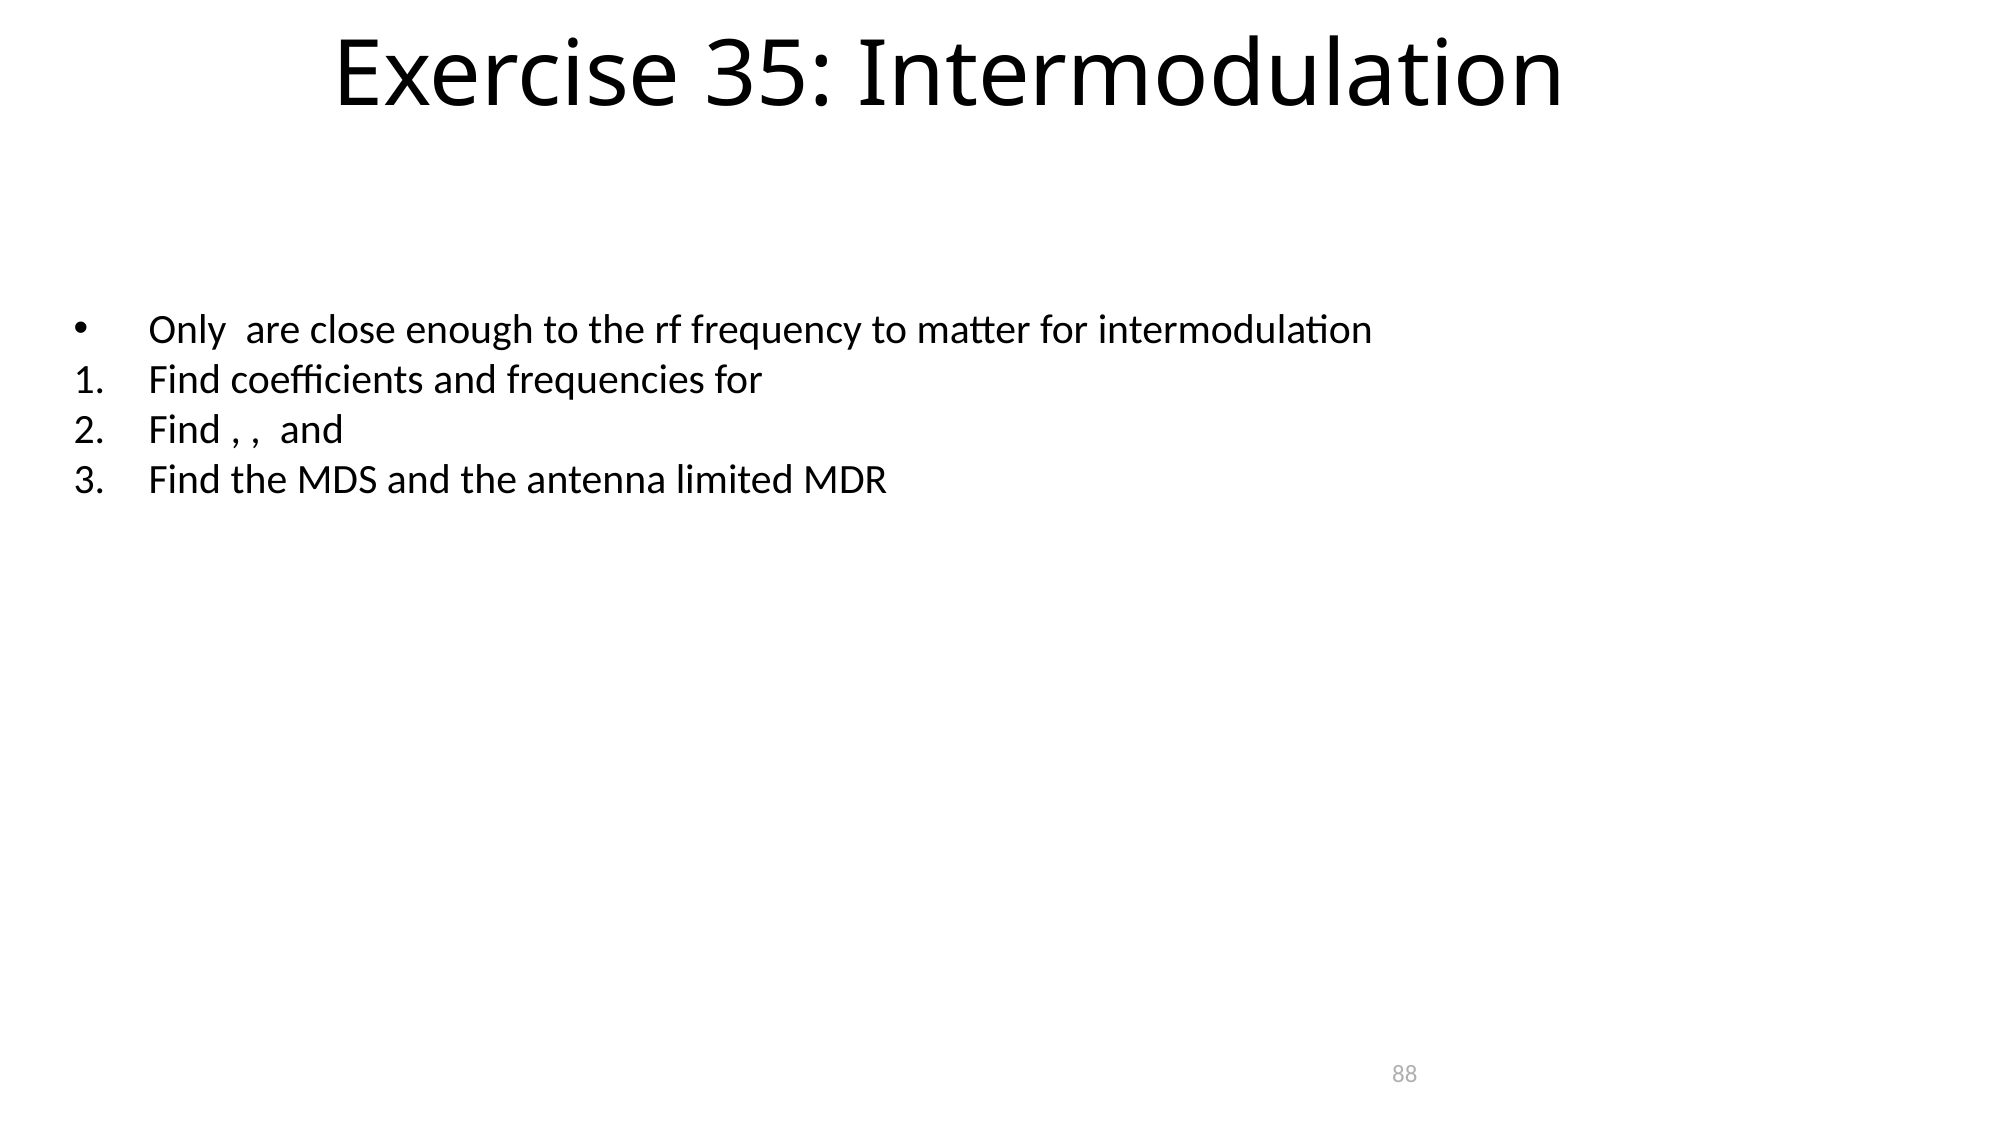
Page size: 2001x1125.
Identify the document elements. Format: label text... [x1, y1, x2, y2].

text_box Exercise 35: Intermodulation [33, 13, 1867, 124]
slide_number 88 [1074, 738, 1425, 1125]
